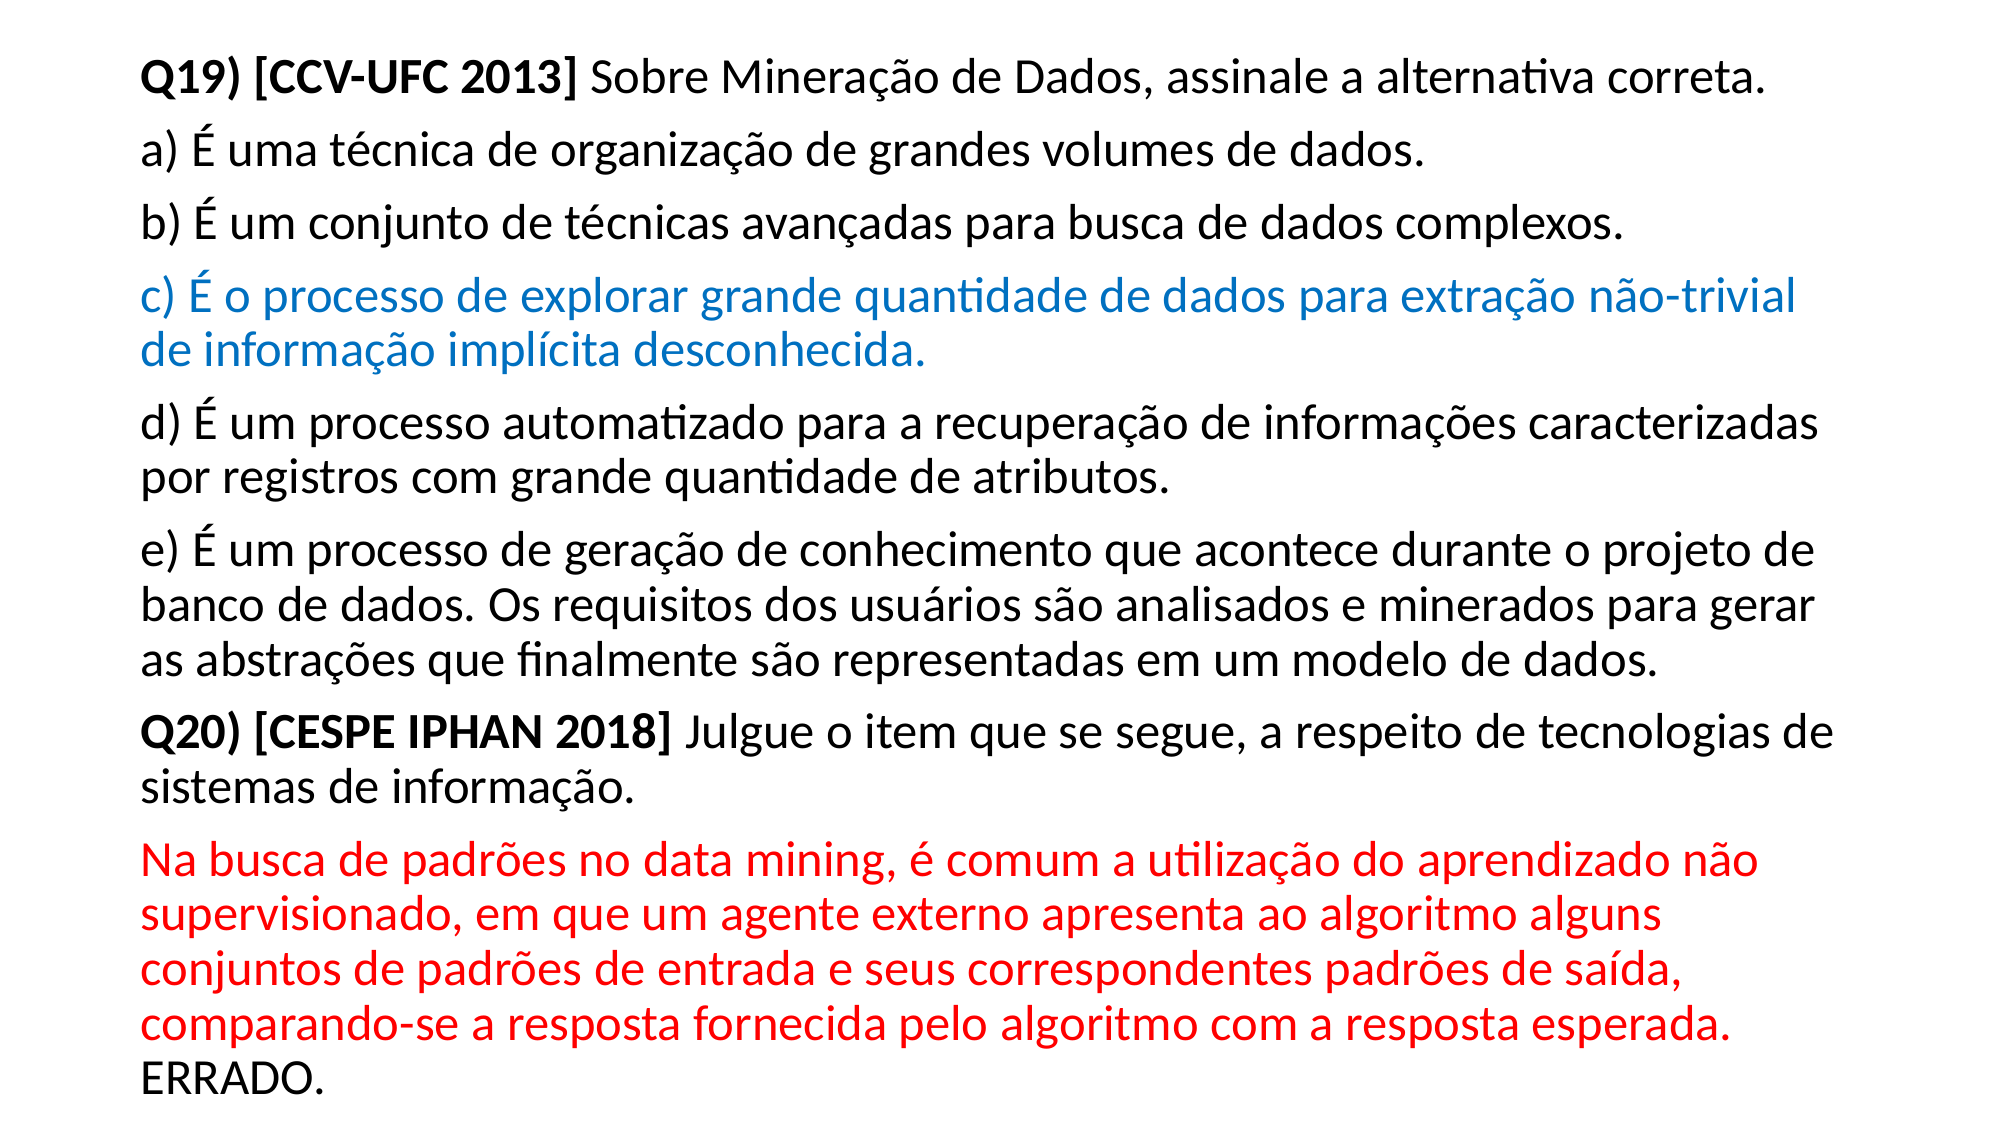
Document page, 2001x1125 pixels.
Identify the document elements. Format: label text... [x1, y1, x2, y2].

list Q19) [CCV-UFC 2013] Sobre Mineração de Dados, assinale a alternativa correta. a) É uma técnica de organização de grandes volumes de dados. b) É um conjunto de técnicas avançadas para busca de dados complexos. c) É o processo de explorar grande quantidade de dados para extração não-trivial de informação implícita desconhecida. d) É um processo automatizado para a recuperação de informações caracterizadas por registros com grande quantidade de atributos. e) É um processo de geração de conhecimento que acontece durante o projeto de banco de dados. Os requisitos dos usuários são analisados e minerados para gerar as abstrações que finalmente são representadas em um modelo de dados. Q20) [CESPE IPHAN 2018] Julgue o item que se segue, a respeito de tecnologias de sistemas de informação. Na busca de padrões no data mining, é comum a utilização do aprendizado não supervisionado, em que um agente externo apresenta ao algoritmo alguns conjuntos de padrões de entrada e seus correspondentes padrões de saída, comparando-se a resposta fornecida pelo algoritmo com a resposta esperada. ERRADO. [125, 42, 1875, 1117]
